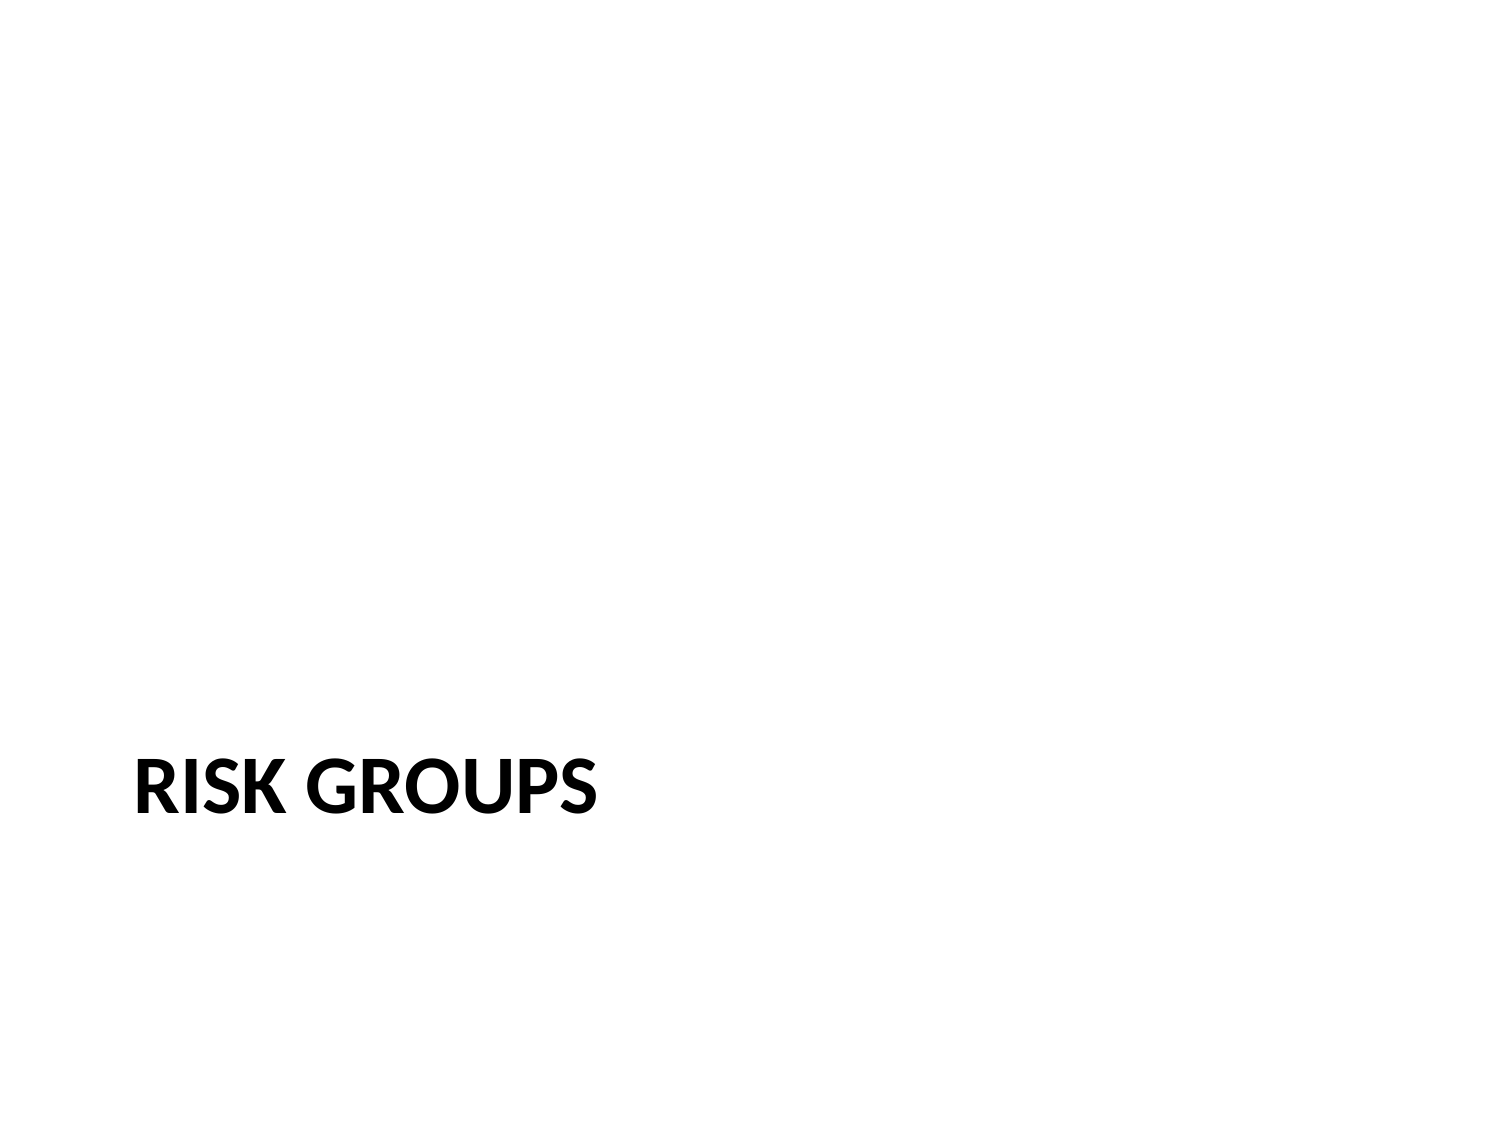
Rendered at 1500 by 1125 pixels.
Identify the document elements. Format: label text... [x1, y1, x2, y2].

title RISK GROUPS [118, 722, 1394, 947]
